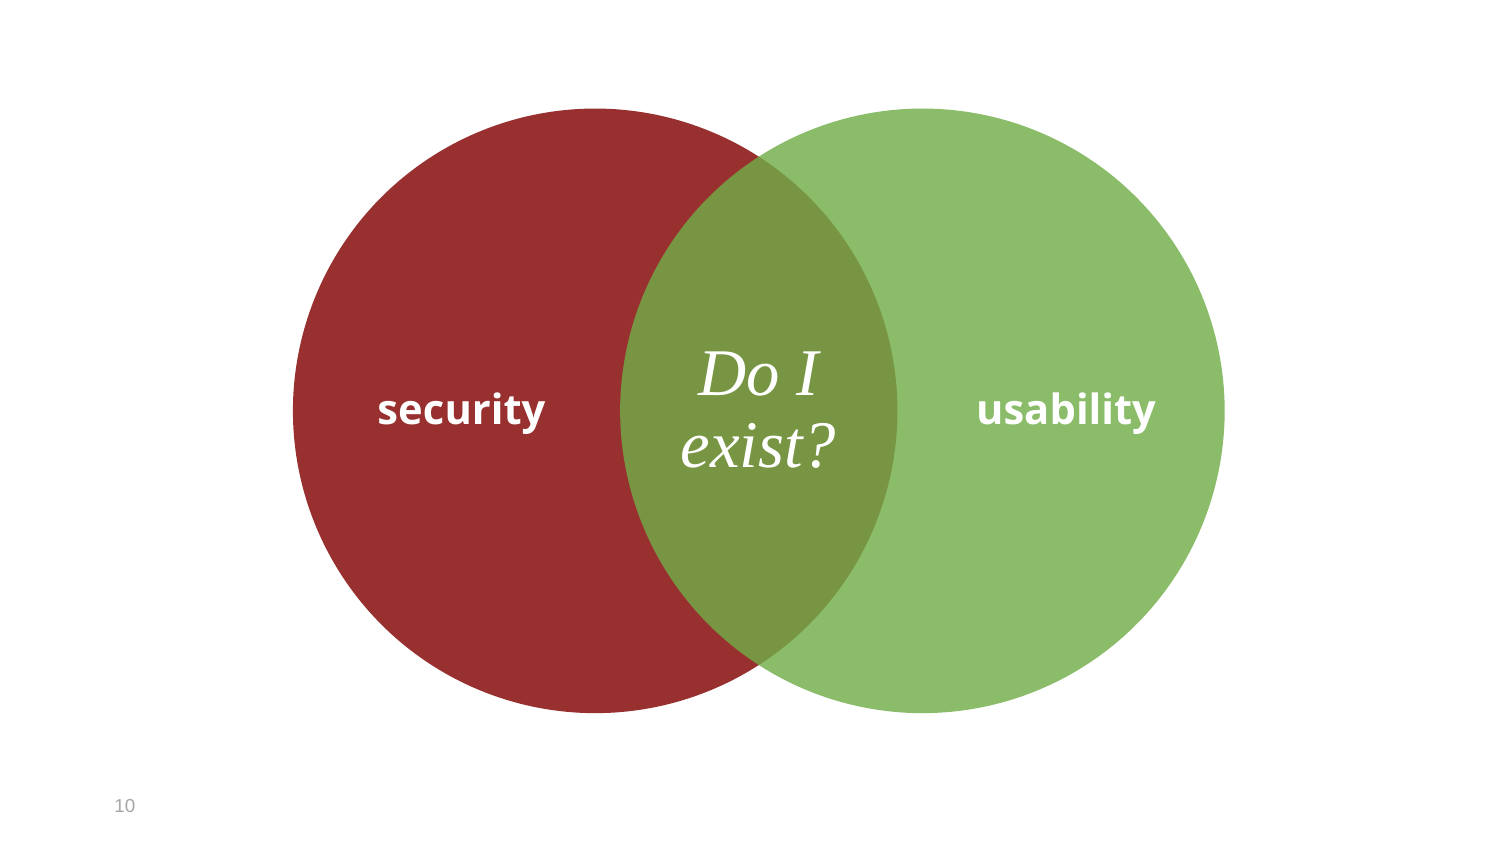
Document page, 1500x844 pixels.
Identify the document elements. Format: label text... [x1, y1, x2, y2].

text_box usability [897, 272, 1235, 550]
text_box security [292, 272, 631, 550]
text_box [325, 107, 759, 272]
slide_number 10 [103, 782, 441, 827]
text_box Do I exist? [620, 155, 898, 664]
text_box [325, 550, 758, 715]
text_box [755, 550, 1192, 715]
text_box [759, 107, 1193, 272]
